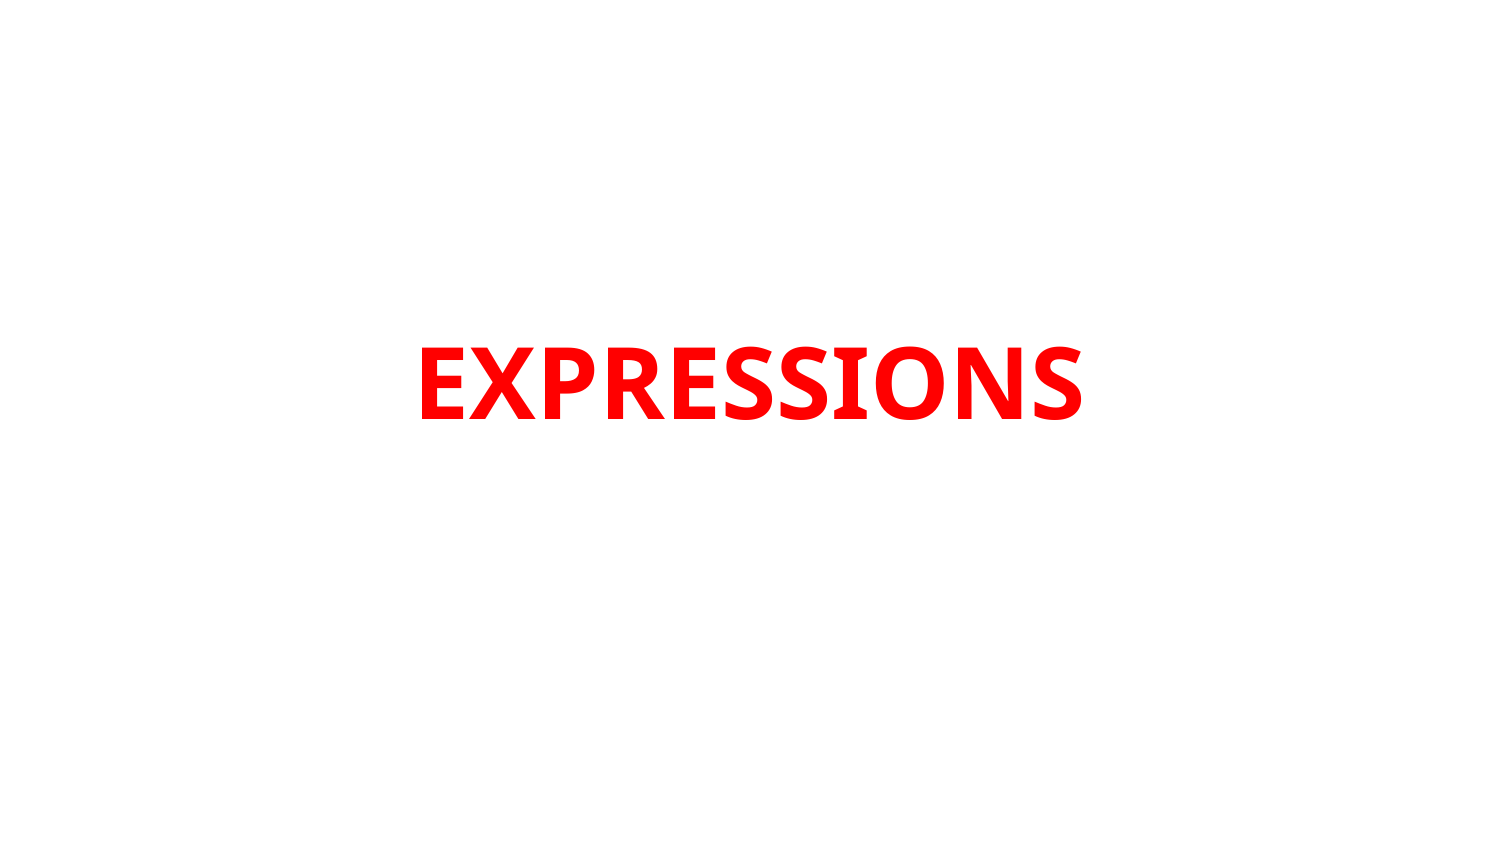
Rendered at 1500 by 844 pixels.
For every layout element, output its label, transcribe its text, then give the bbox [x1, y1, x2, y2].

title EXPRESSIONS [51, 244, 1449, 481]
